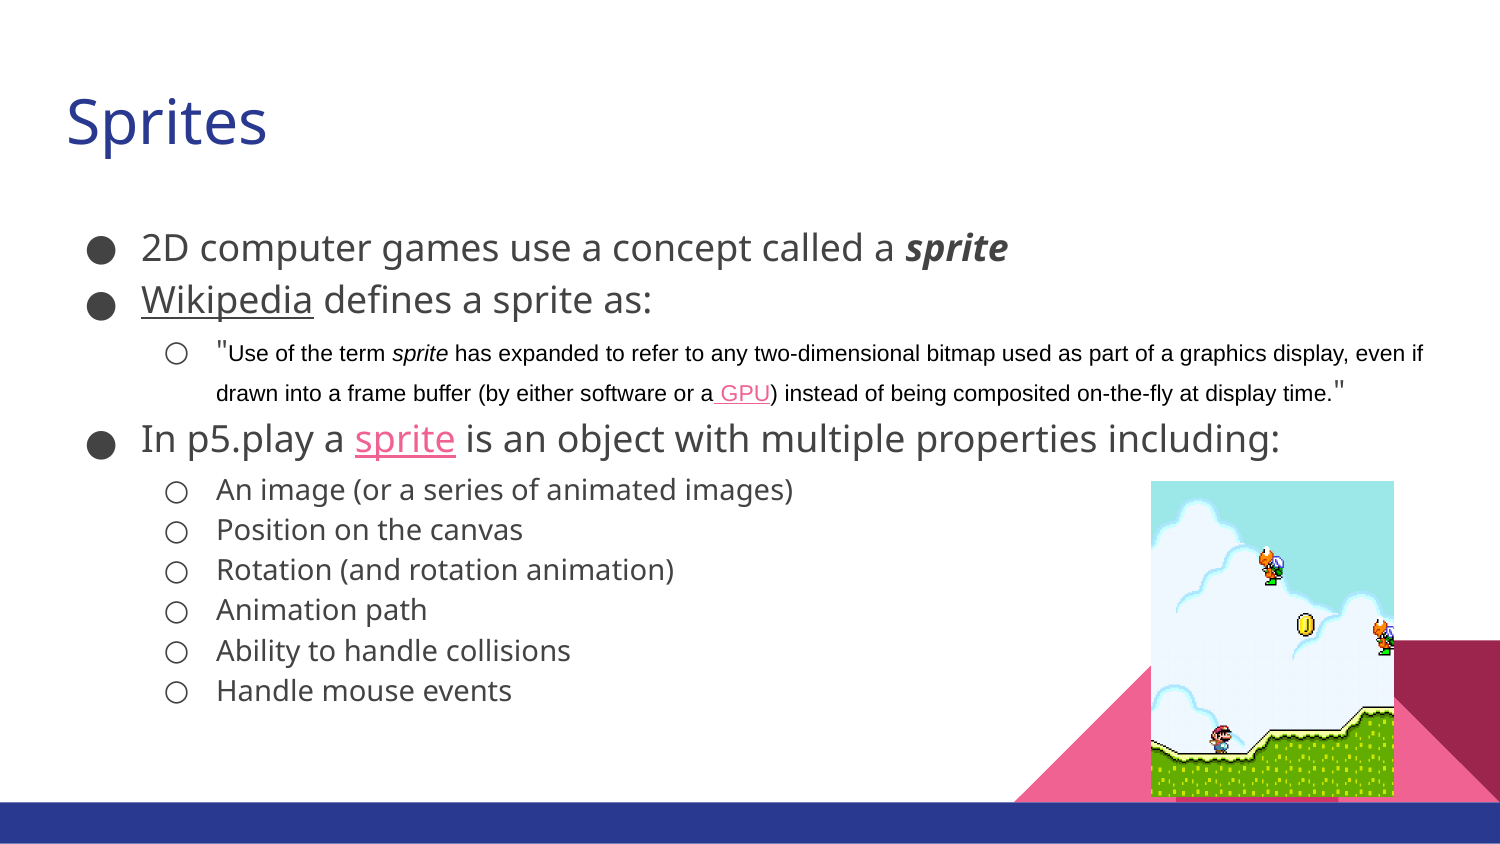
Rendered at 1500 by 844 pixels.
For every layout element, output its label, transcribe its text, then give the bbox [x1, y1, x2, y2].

title Sprites [51, 67, 1449, 167]
list 2D computer games use a concept called a sprite Wikipedia defines a sprite as: "Use of the term sprite has expanded to refer to any two-dimensional bitmap used as part of a graphics display, even if drawn into a frame buffer (by either software or a GPU) instead of being composited on-the-fly at display time." In p5.play a sprite is an object with multiple properties including: An image (or a series of animated images) Position on the canvas Rotation (and rotation animation) Animation path Ability to handle collisions Handle mouse events [51, 201, 1449, 750]
picture [1151, 481, 1395, 797]
